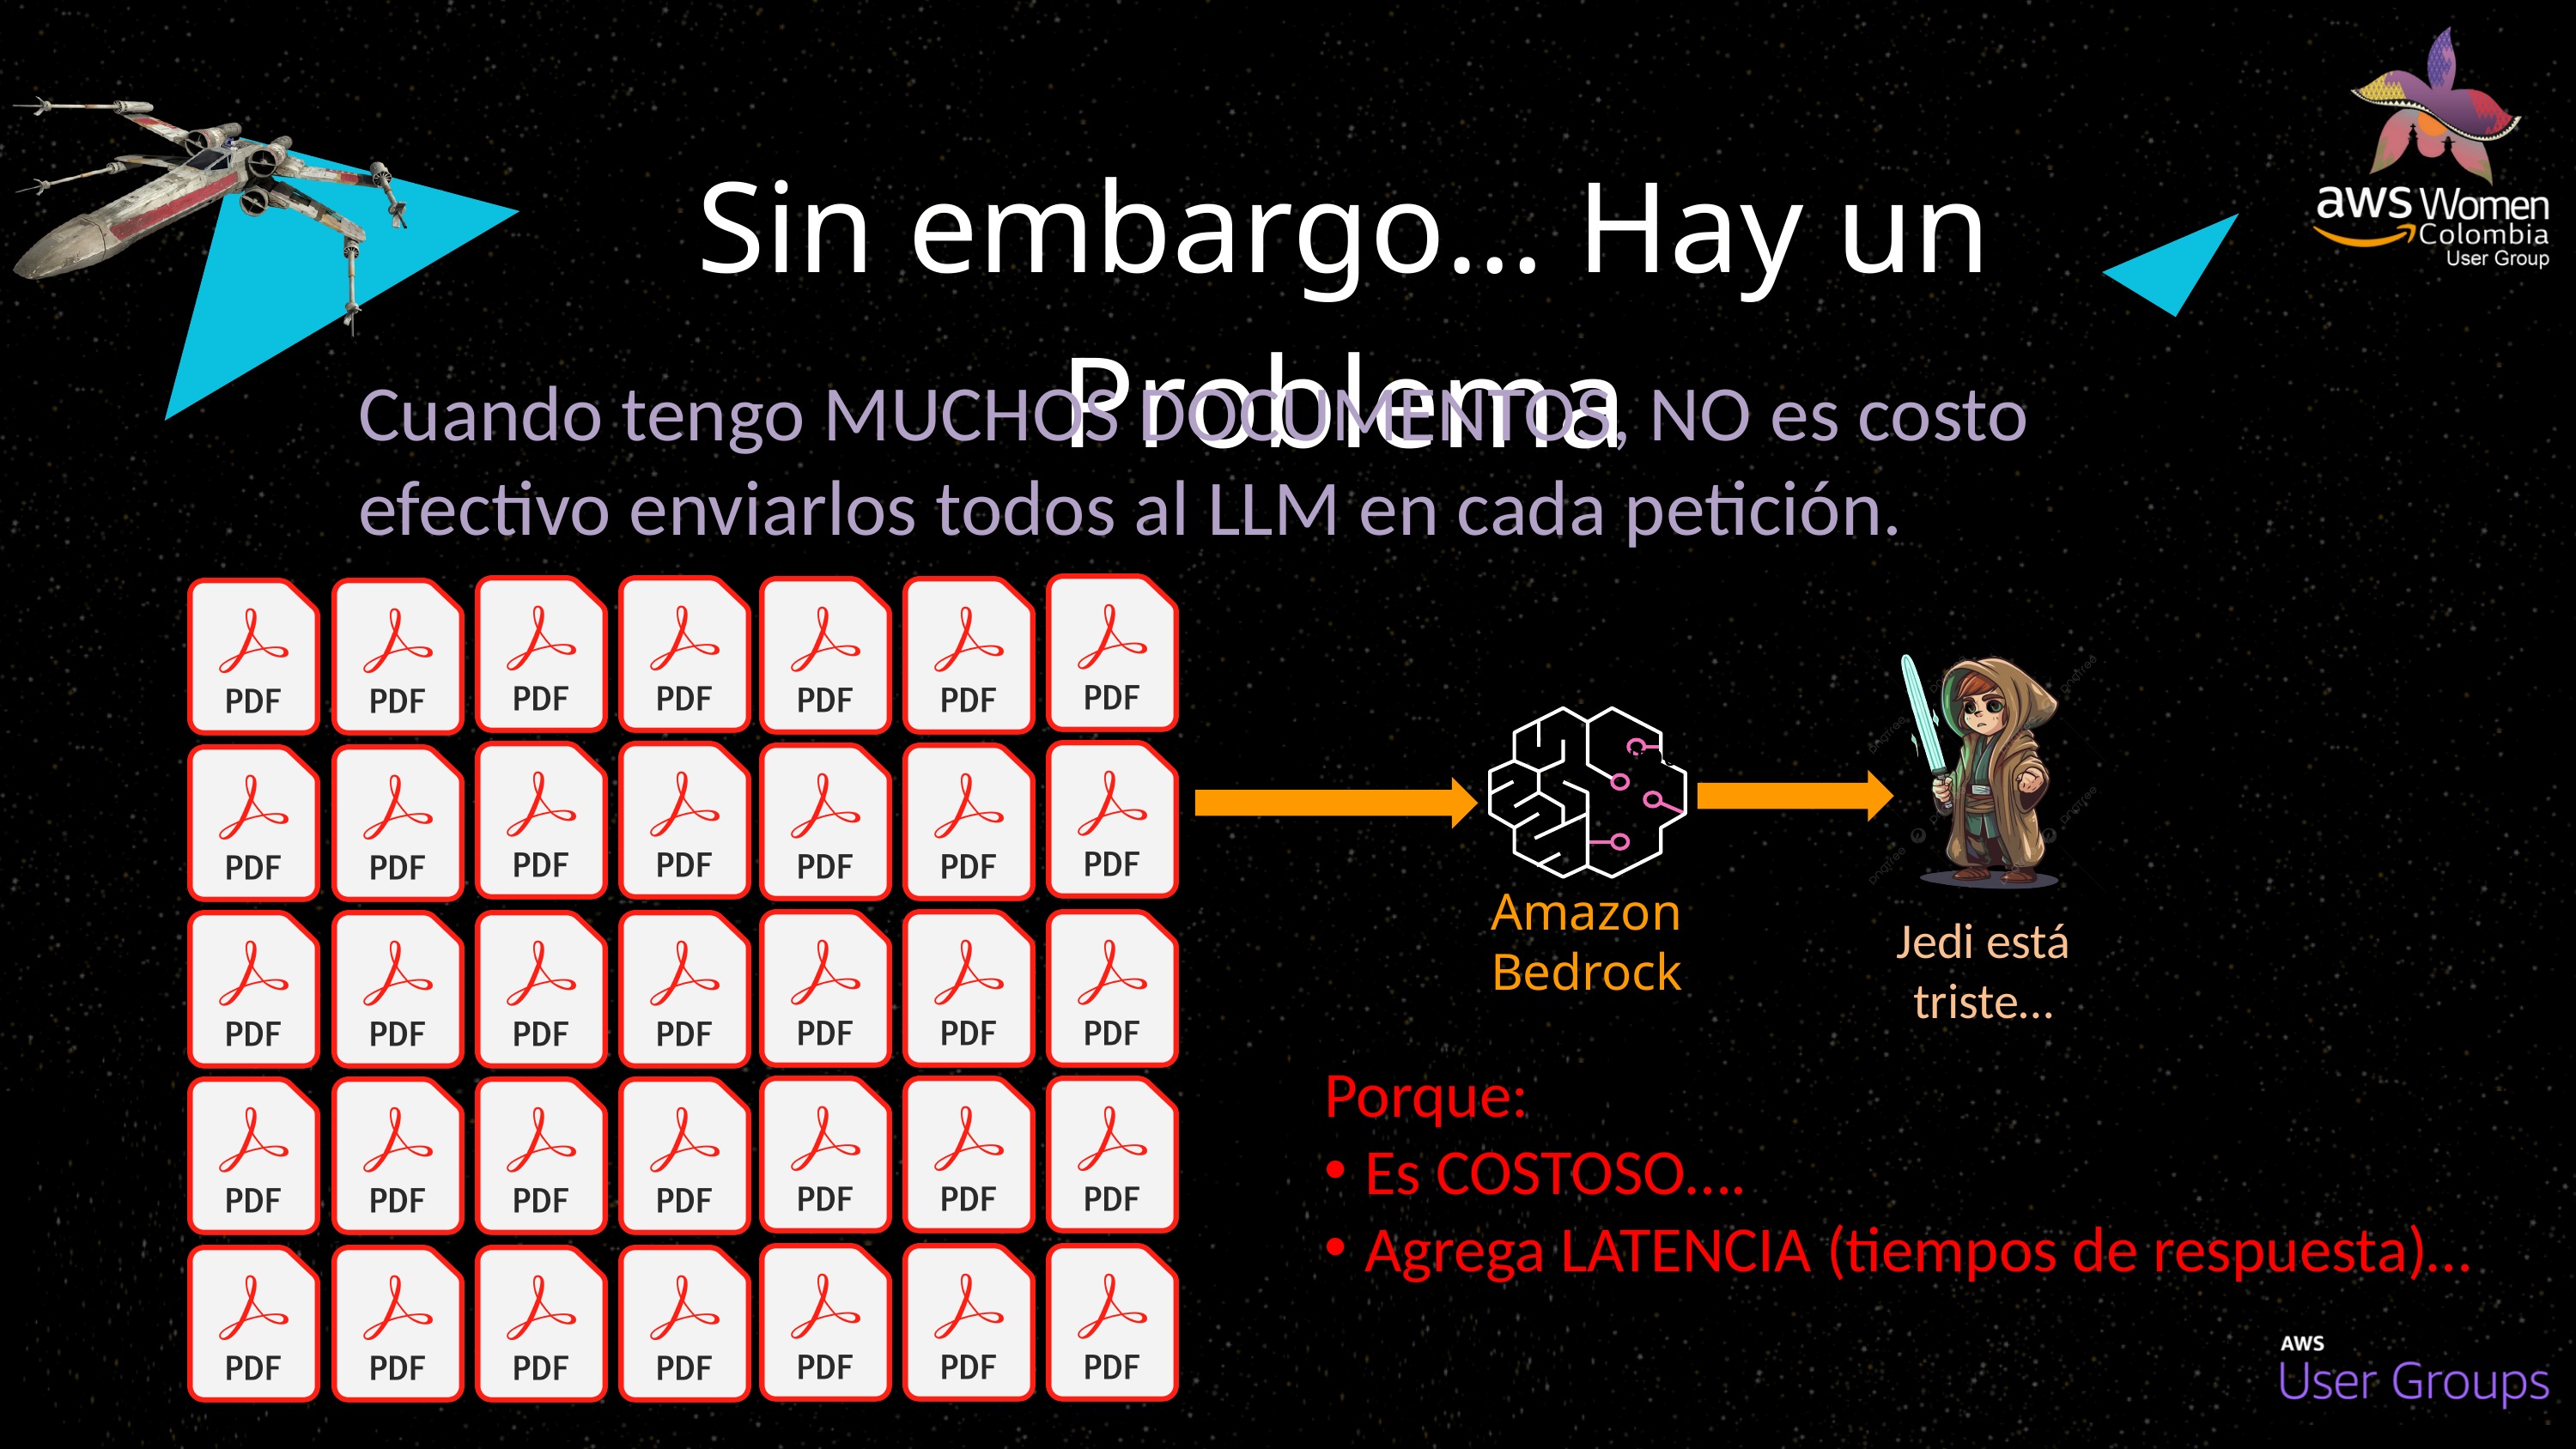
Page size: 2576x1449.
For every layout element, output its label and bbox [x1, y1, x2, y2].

picture [902, 576, 1036, 735]
text_box [2109, 199, 2232, 287]
text_box [0, 0, 2576, 1449]
picture [187, 577, 321, 737]
picture [902, 909, 1036, 1068]
picture [902, 1243, 1036, 1402]
text_box [0, 86, 520, 495]
picture [331, 577, 465, 737]
picture [331, 743, 465, 903]
picture [187, 910, 321, 1069]
picture [475, 741, 608, 900]
picture [618, 1244, 751, 1404]
text_box [1486, 706, 1688, 879]
picture [331, 910, 465, 1069]
picture [1046, 573, 1180, 732]
picture [475, 574, 608, 734]
picture [475, 910, 608, 1069]
picture [1046, 1243, 1180, 1402]
picture [331, 1076, 465, 1235]
picture [758, 1076, 892, 1234]
picture [1853, 639, 2115, 900]
picture [618, 741, 751, 900]
picture [1046, 909, 1180, 1068]
picture [331, 1244, 465, 1404]
picture [475, 1244, 608, 1404]
picture [618, 1076, 751, 1235]
picture [902, 1076, 1036, 1234]
picture [618, 910, 751, 1069]
picture [187, 743, 321, 903]
picture [1046, 740, 1180, 899]
picture [758, 576, 892, 735]
picture [758, 743, 892, 901]
picture [187, 1244, 321, 1404]
picture [187, 1076, 321, 1235]
picture [475, 1076, 608, 1235]
picture [758, 909, 892, 1068]
picture [758, 1243, 892, 1402]
picture [902, 743, 1036, 901]
picture [618, 574, 751, 734]
picture [1046, 1076, 1180, 1234]
